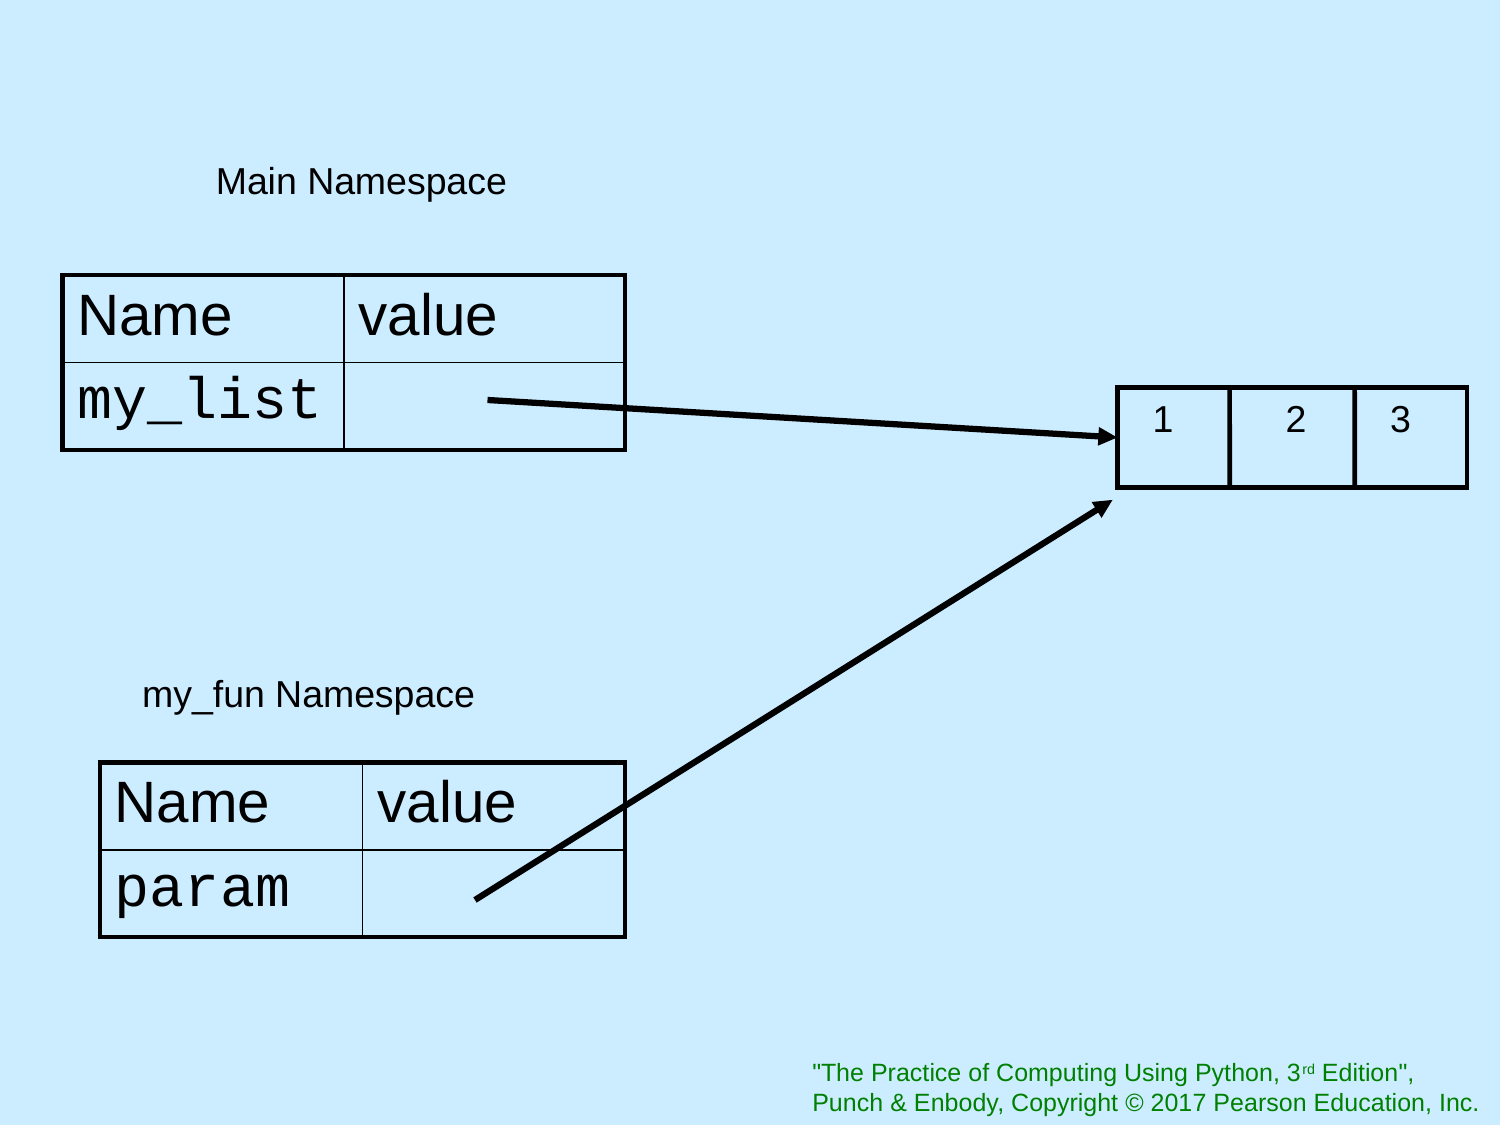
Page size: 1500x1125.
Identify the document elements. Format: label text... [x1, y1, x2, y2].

text_box [1230, 387, 1354, 488]
table_cell [363, 851, 623, 935]
table_header Name [102, 765, 362, 849]
table_cell my_list [65, 363, 343, 448]
text_box 1 [1137, 387, 1189, 448]
table_cell param [102, 851, 362, 935]
text_box 2 [1270, 387, 1322, 448]
text_box Main Namespace [201, 149, 522, 210]
text_box [1117, 387, 1229, 488]
text_box [474, 499, 1113, 901]
text_box 3 [1375, 387, 1426, 448]
text_box [1355, 387, 1468, 488]
table_header Name [65, 277, 343, 362]
text_box my_fun Namespace [127, 662, 490, 723]
table_cell [345, 363, 623, 448]
text_box [627, 408, 1118, 443]
table_header value [345, 277, 623, 362]
table_header value [363, 765, 623, 849]
